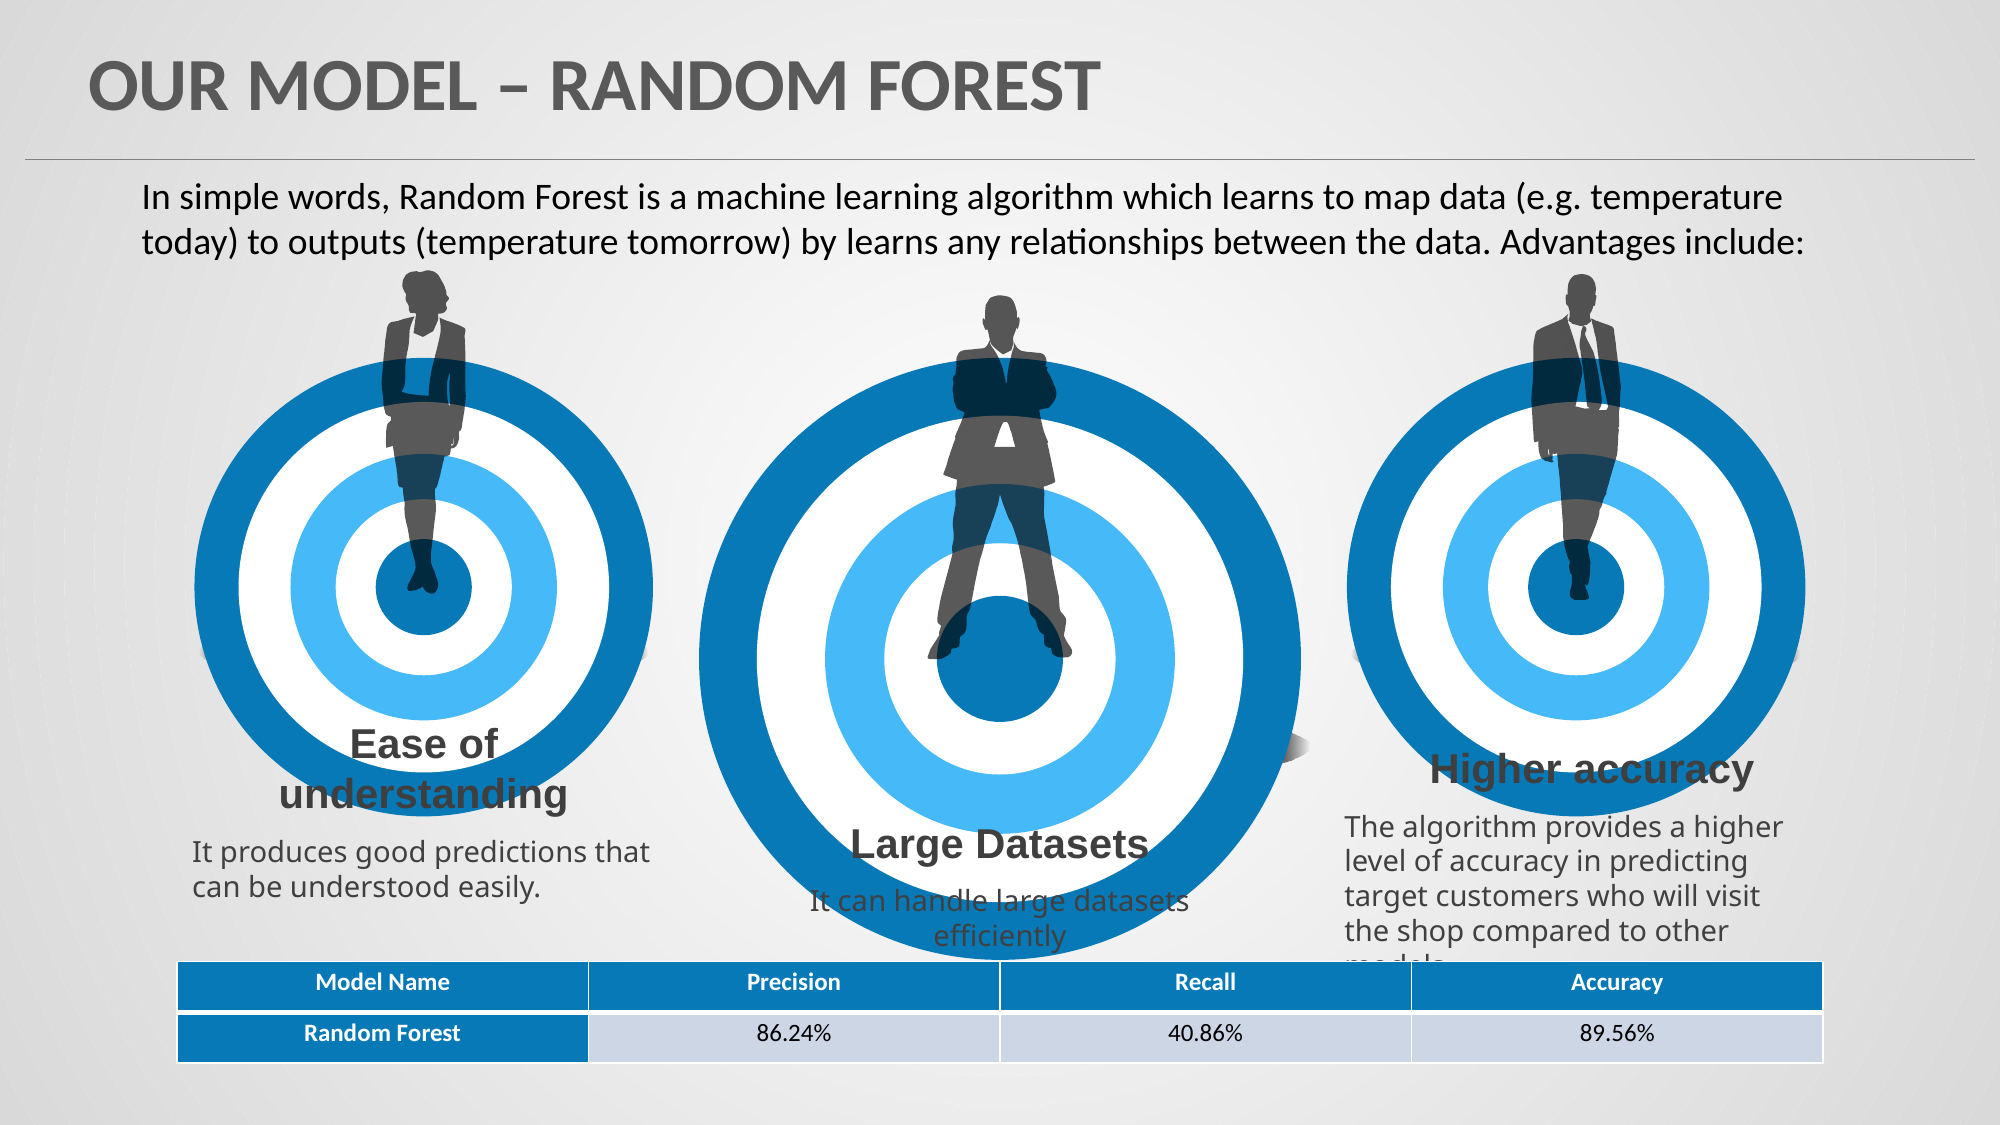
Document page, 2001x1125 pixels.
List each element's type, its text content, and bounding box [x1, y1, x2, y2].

text_box In simple words, Random Forest is a machine learning algorithm which learns to map data (e.g. temperature today) to outputs (temperature tomorrow) by learns any relationships between the data. Advantages include: [126, 171, 1873, 270]
title OUR MODEL – RANDOM FOREST [73, 21, 1873, 139]
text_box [176, 270, 1824, 1083]
